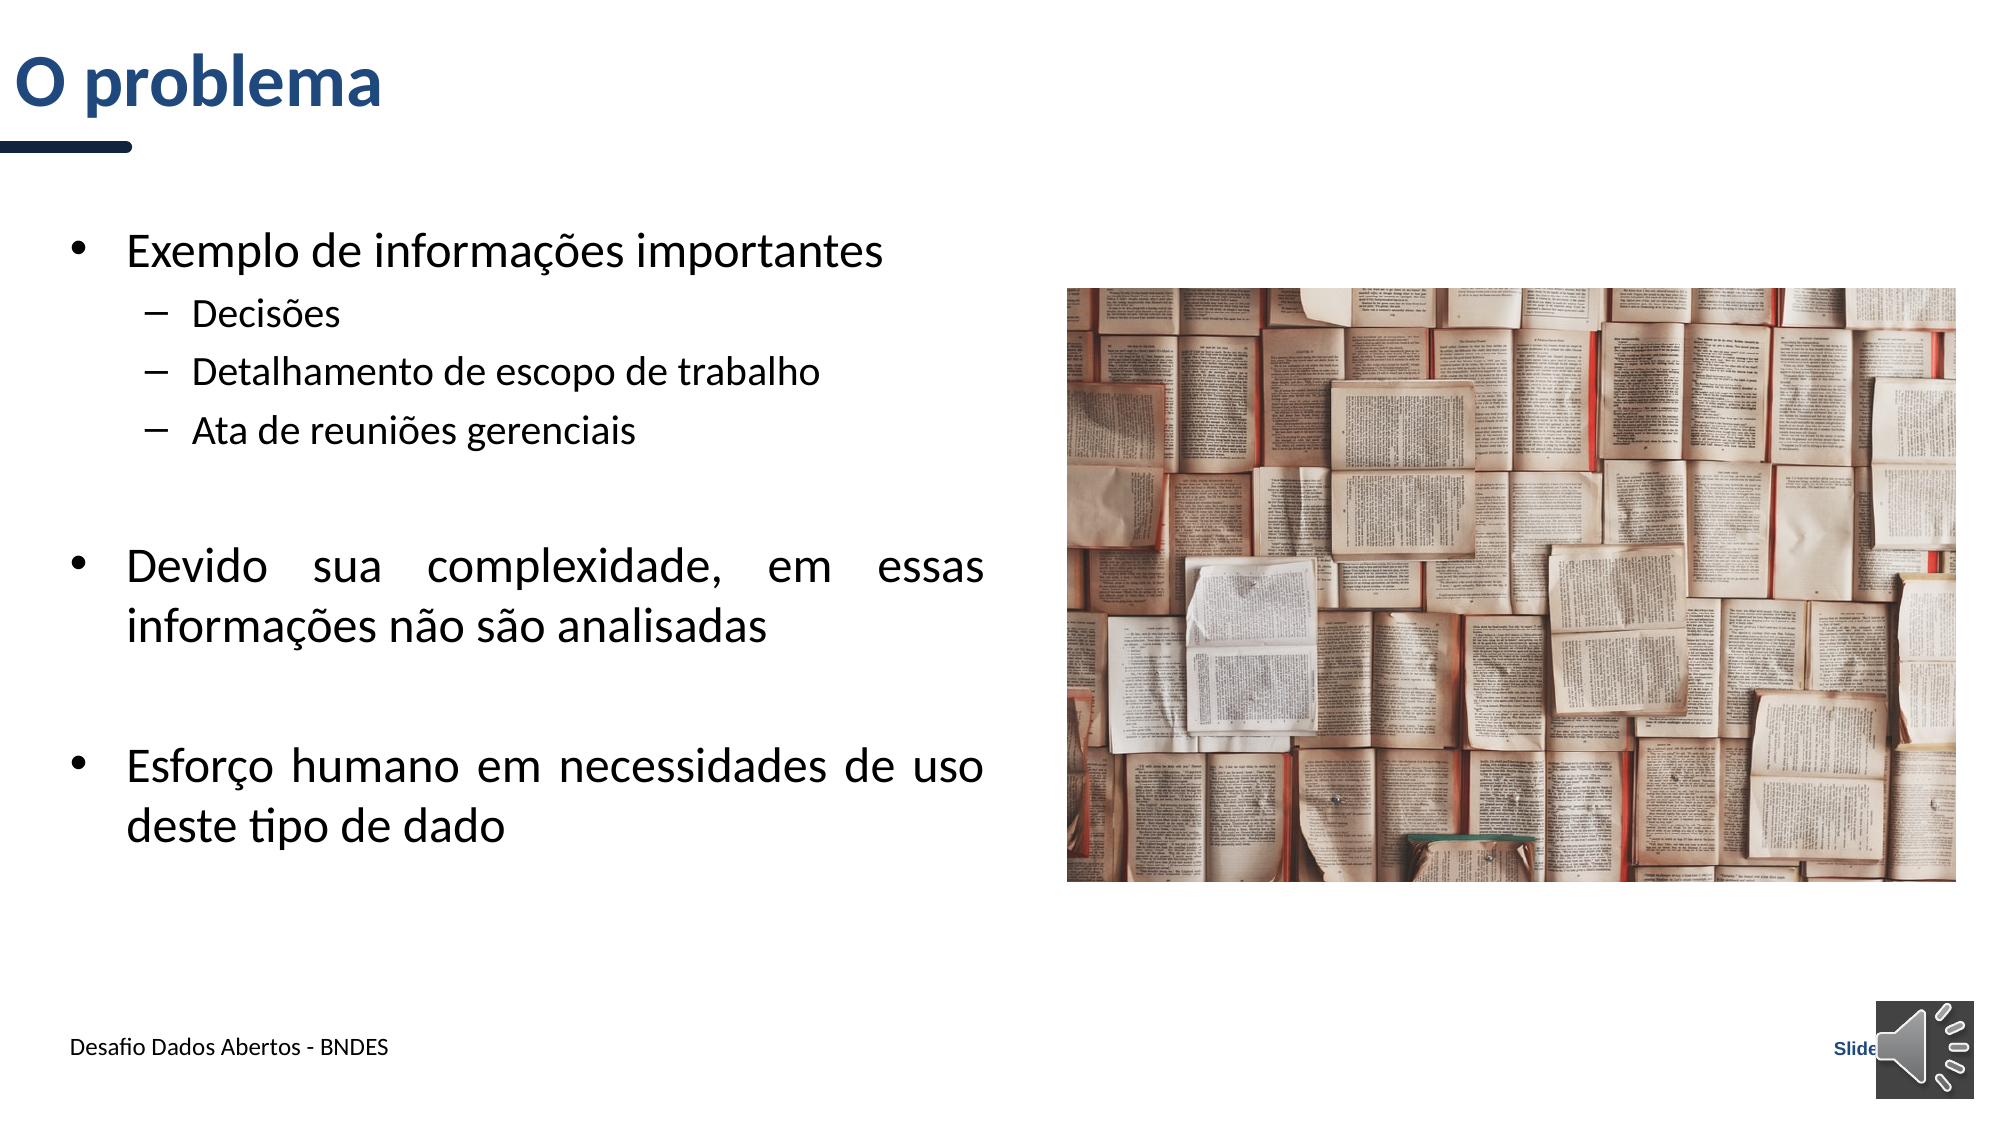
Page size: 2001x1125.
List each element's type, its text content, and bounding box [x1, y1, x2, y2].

list Exemplo de informações importantes Decisões Detalhamento de escopo de trabalho Ata de reuniões gerenciais Devido sua complexidade, em essas informações não são analisadas Esforço humano em necessidades de uso deste tipo de dado [55, 209, 1000, 1024]
picture [1874, 999, 1976, 1101]
text_box Desafio Dados Abertos - BNDES [55, 1023, 703, 1104]
picture [1066, 288, 1957, 882]
title O problema [0, 5, 1934, 147]
